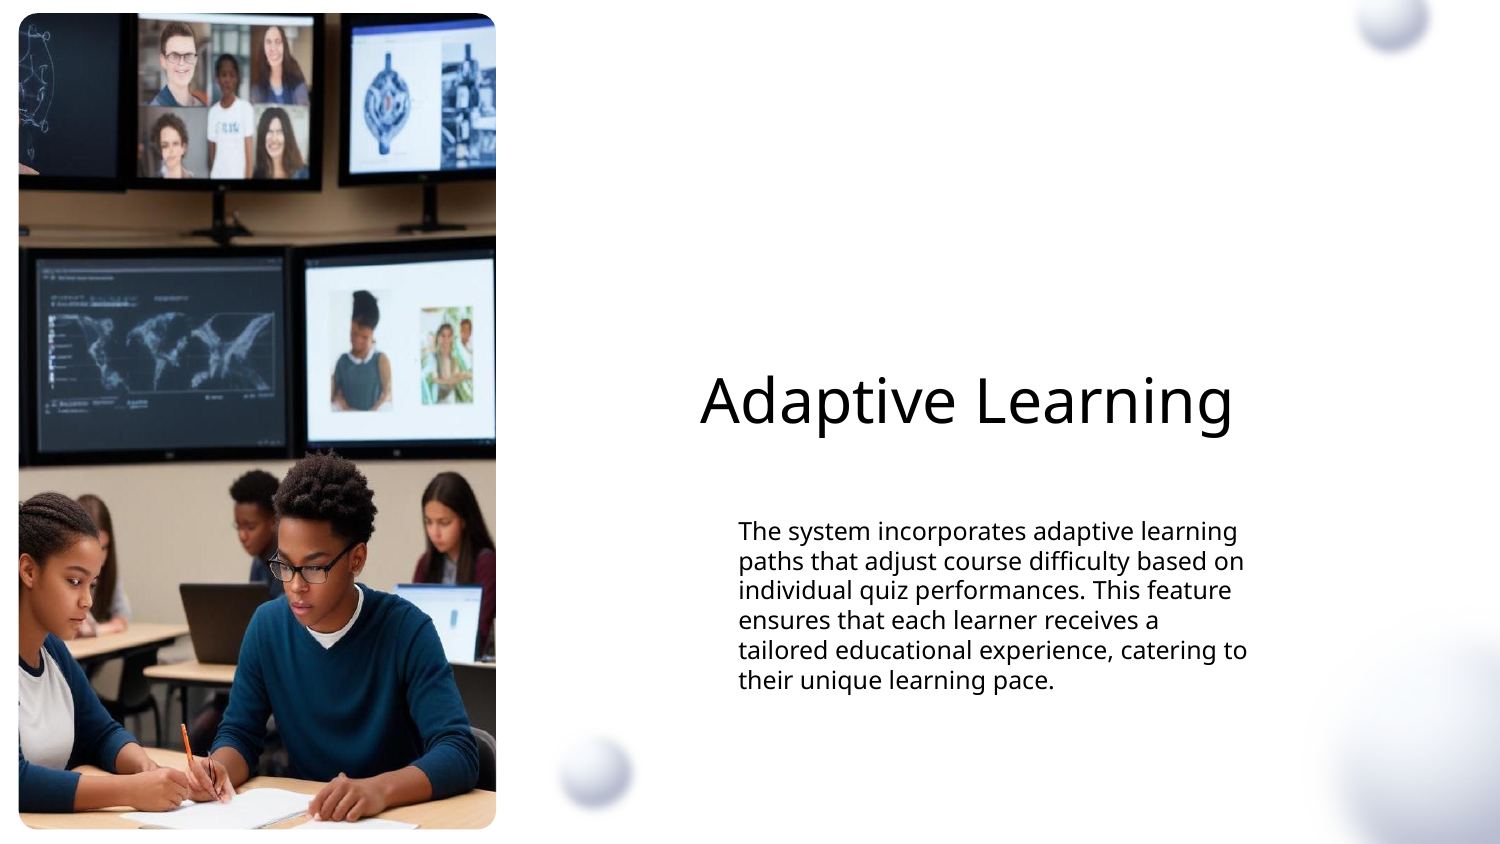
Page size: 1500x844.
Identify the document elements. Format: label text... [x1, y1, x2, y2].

subtitle The system incorporates adaptive learning paths that adjust course difficulty based on individual quiz performances. This feature ensures that each learner receives a tailored educational experience, catering to their unique learning pace. [685, 500, 1264, 739]
text_box [18, 13, 497, 830]
picture [525, 702, 666, 844]
picture [1322, 0, 1463, 88]
title Adaptive Learning [685, 179, 1264, 452]
picture [1224, 528, 1500, 844]
